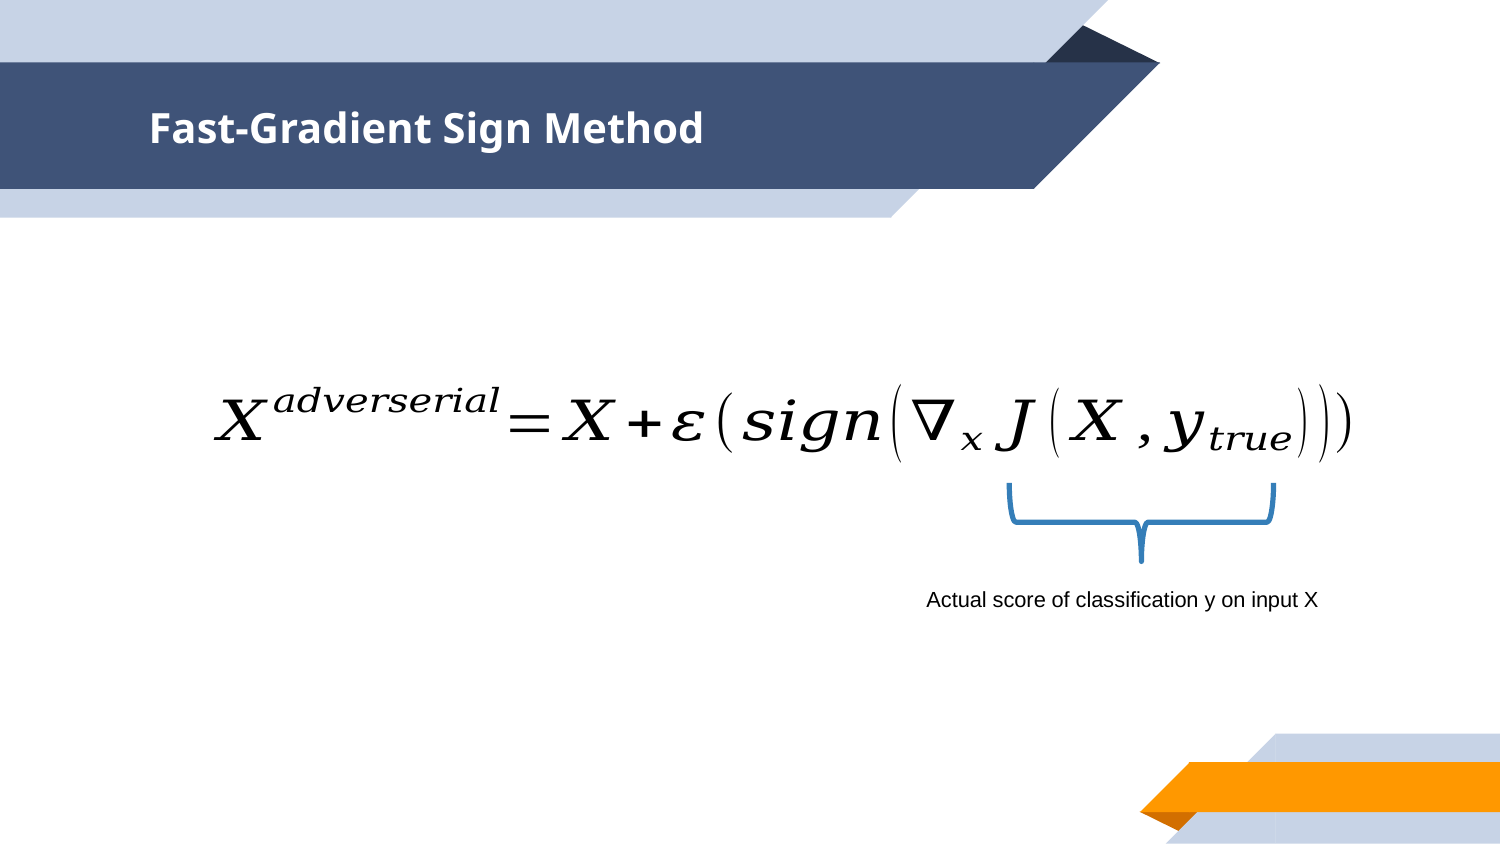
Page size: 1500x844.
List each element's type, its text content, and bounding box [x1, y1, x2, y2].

text_box Actual score of classification y on input X [911, 577, 1335, 619]
text_box [1008, 482, 1275, 563]
title Fast-Gradient Sign Method [133, 64, 997, 190]
